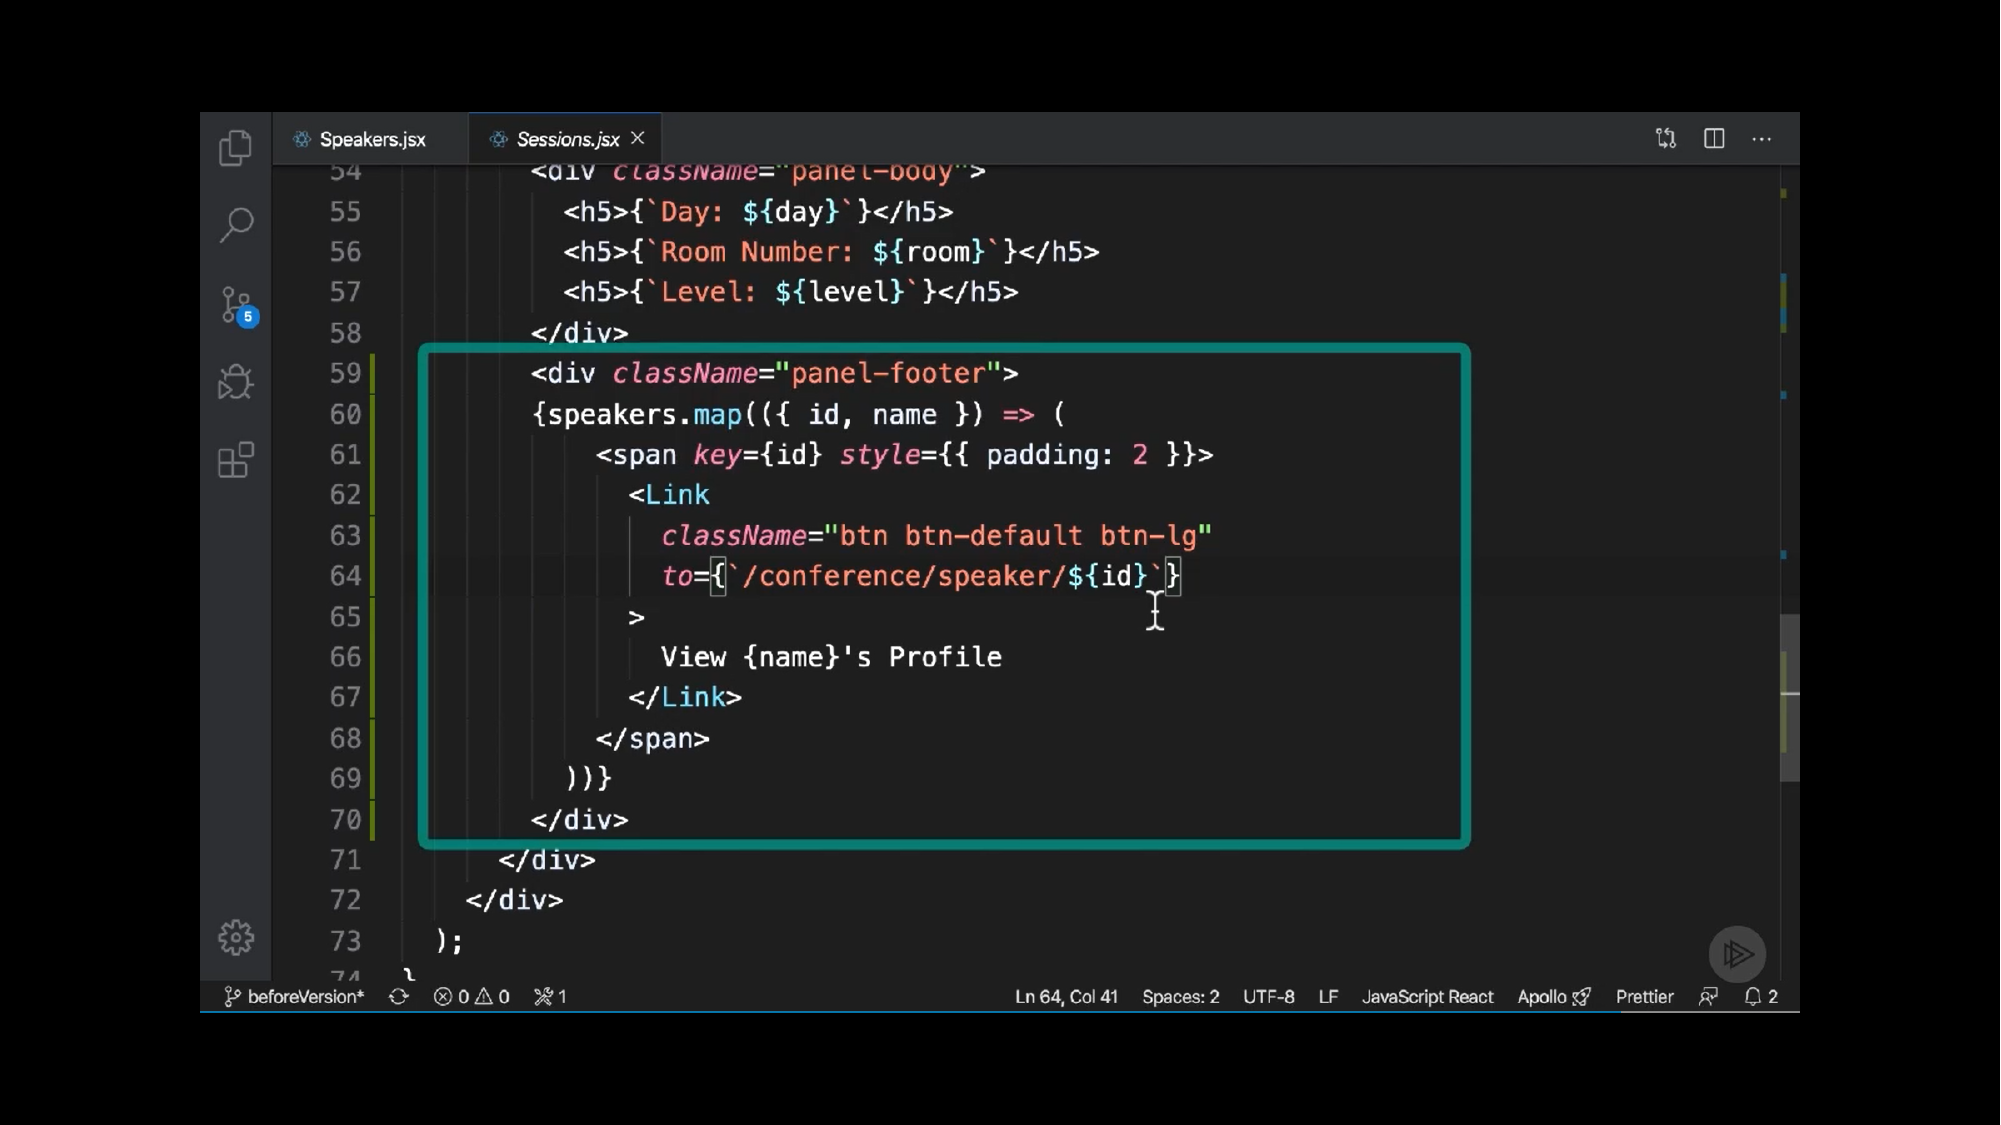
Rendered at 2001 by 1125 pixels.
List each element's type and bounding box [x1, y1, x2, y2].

picture [199, 112, 1800, 1013]
